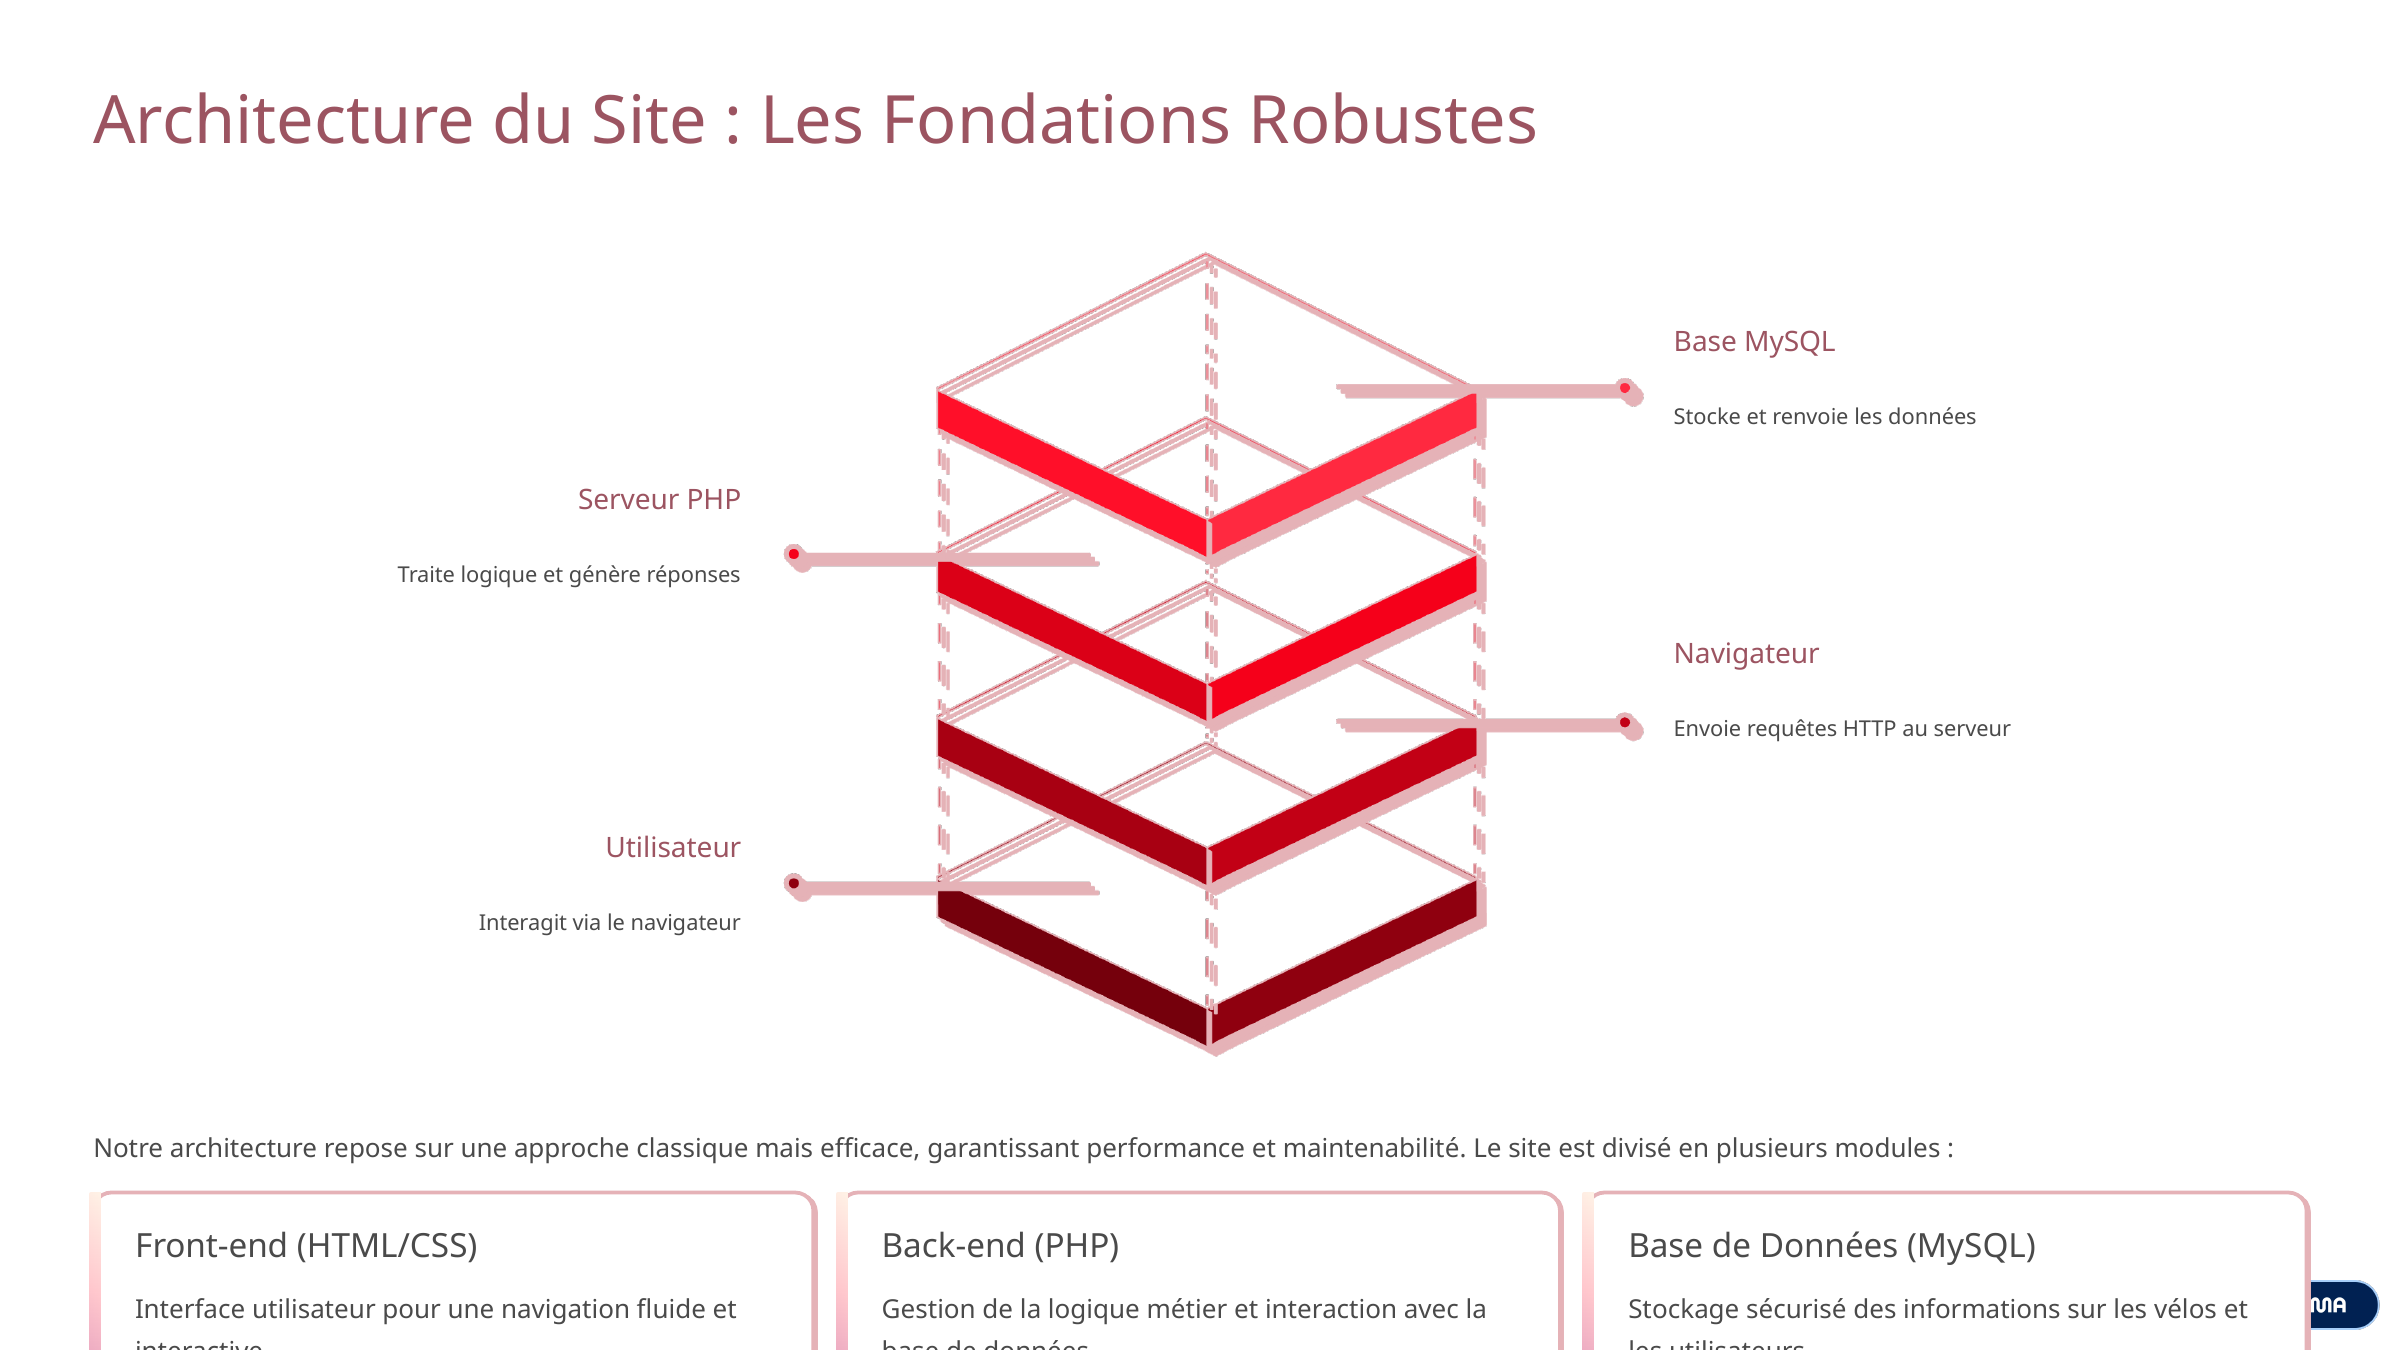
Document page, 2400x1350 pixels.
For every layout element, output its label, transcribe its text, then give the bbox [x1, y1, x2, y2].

text_box Interface utilisateur pour une navigation fluide et interactive. [135, 1280, 783, 1350]
text_box [852, 1192, 1561, 1350]
picture [93, 210, 2307, 1090]
picture [2309, 1271, 2389, 1339]
picture [1582, 1192, 1598, 1350]
text_box Architecture du Site : Les Fondations Robustes [93, 73, 1590, 157]
picture [836, 1192, 852, 1350]
text_box Base de Données (MySQL) [1628, 1222, 2052, 1265]
picture [89, 1192, 105, 1350]
text_box Gestion de la logique métier et interaction avec la base de données. [881, 1280, 1530, 1350]
text_box [1598, 1192, 2307, 1350]
text_box Back-end (PHP) [881, 1222, 1216, 1265]
text_box [105, 1192, 814, 1350]
text_box Notre architecture repose sur une approche classique mais efficace, garantissant performance et maintenabilité. Le site est divisé en plusieurs modules : [93, 1119, 2307, 1163]
text_box Stockage sécurisé des informations sur les vélos et les utilisateurs. [1628, 1280, 2277, 1350]
text_box Front-end (HTML/CSS) [135, 1222, 504, 1265]
